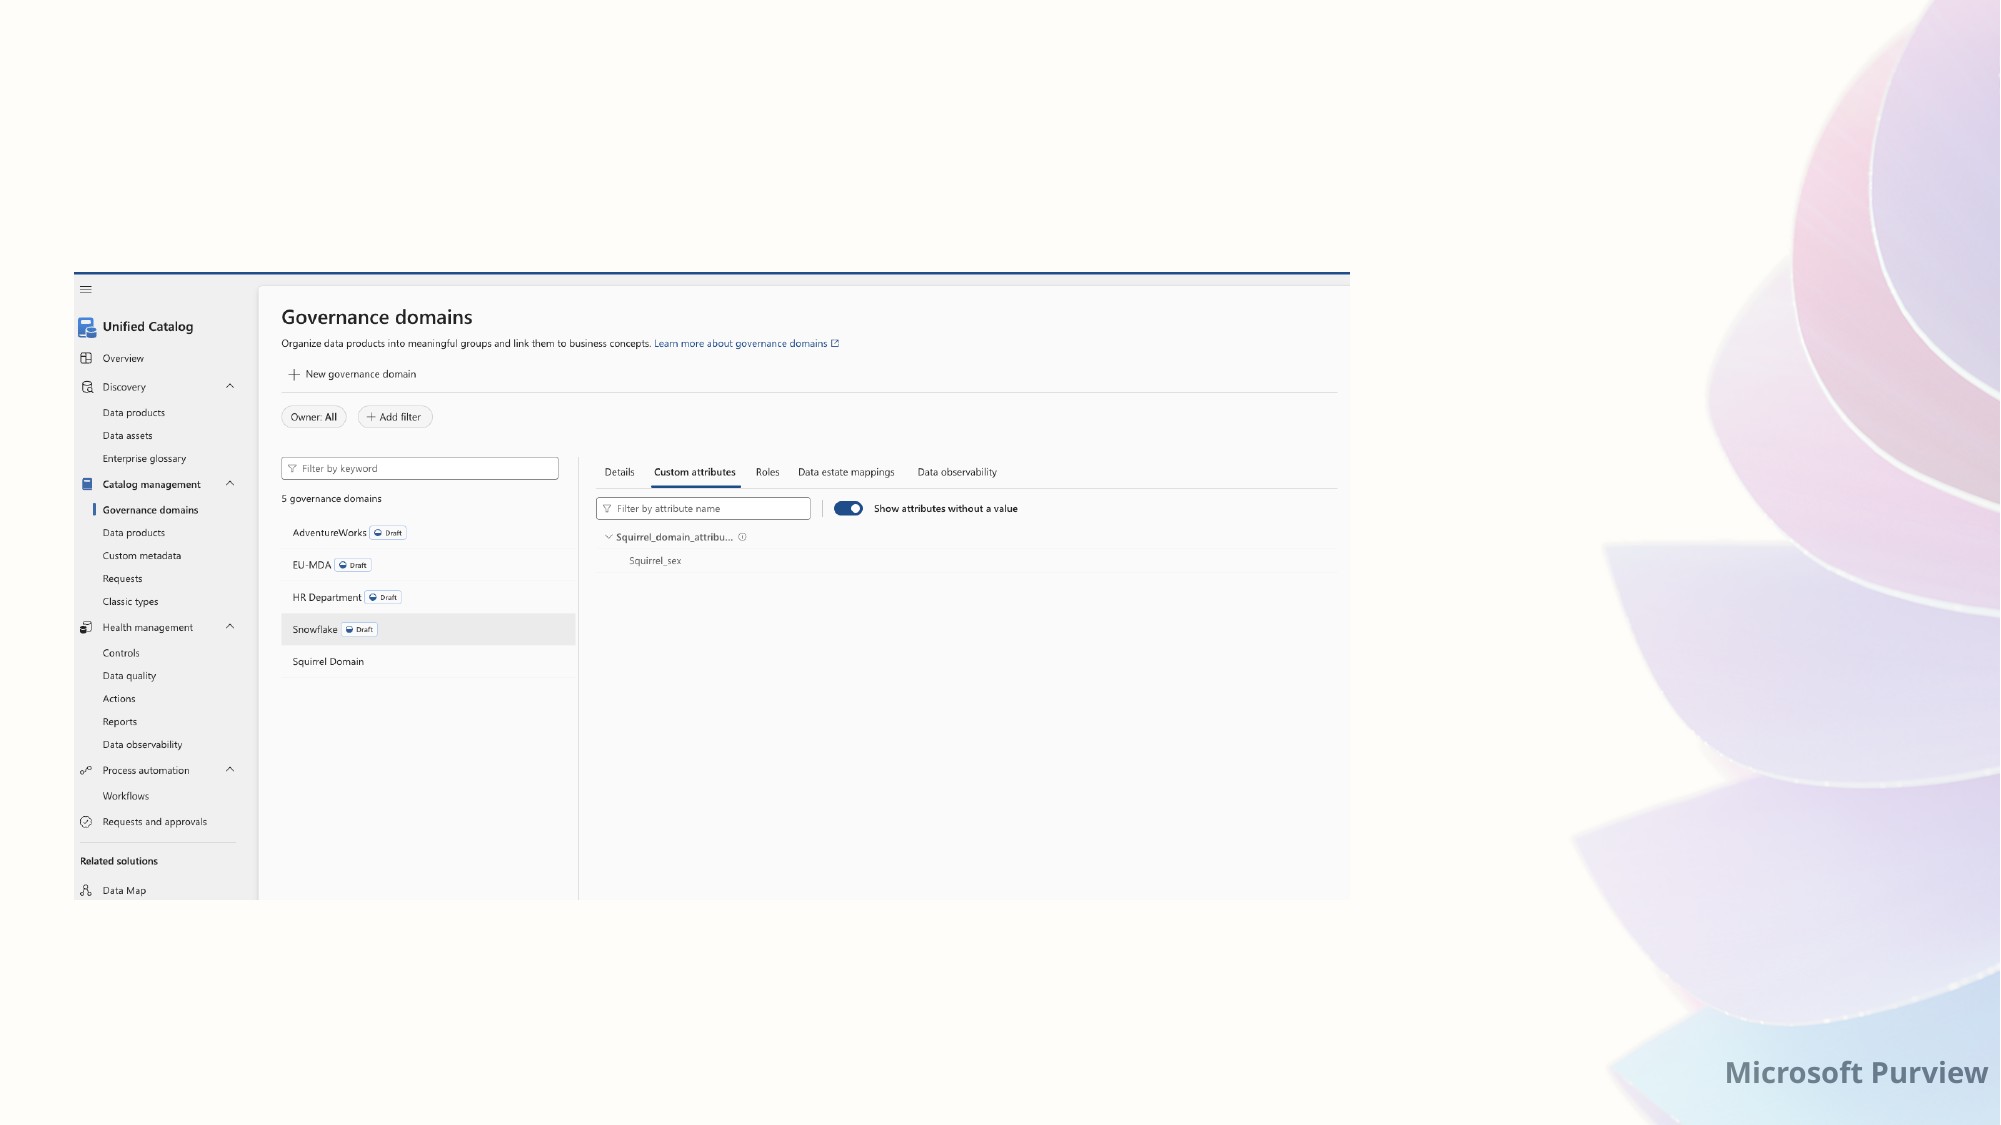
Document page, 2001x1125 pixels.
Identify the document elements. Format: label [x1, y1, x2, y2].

picture [74, 272, 1350, 900]
